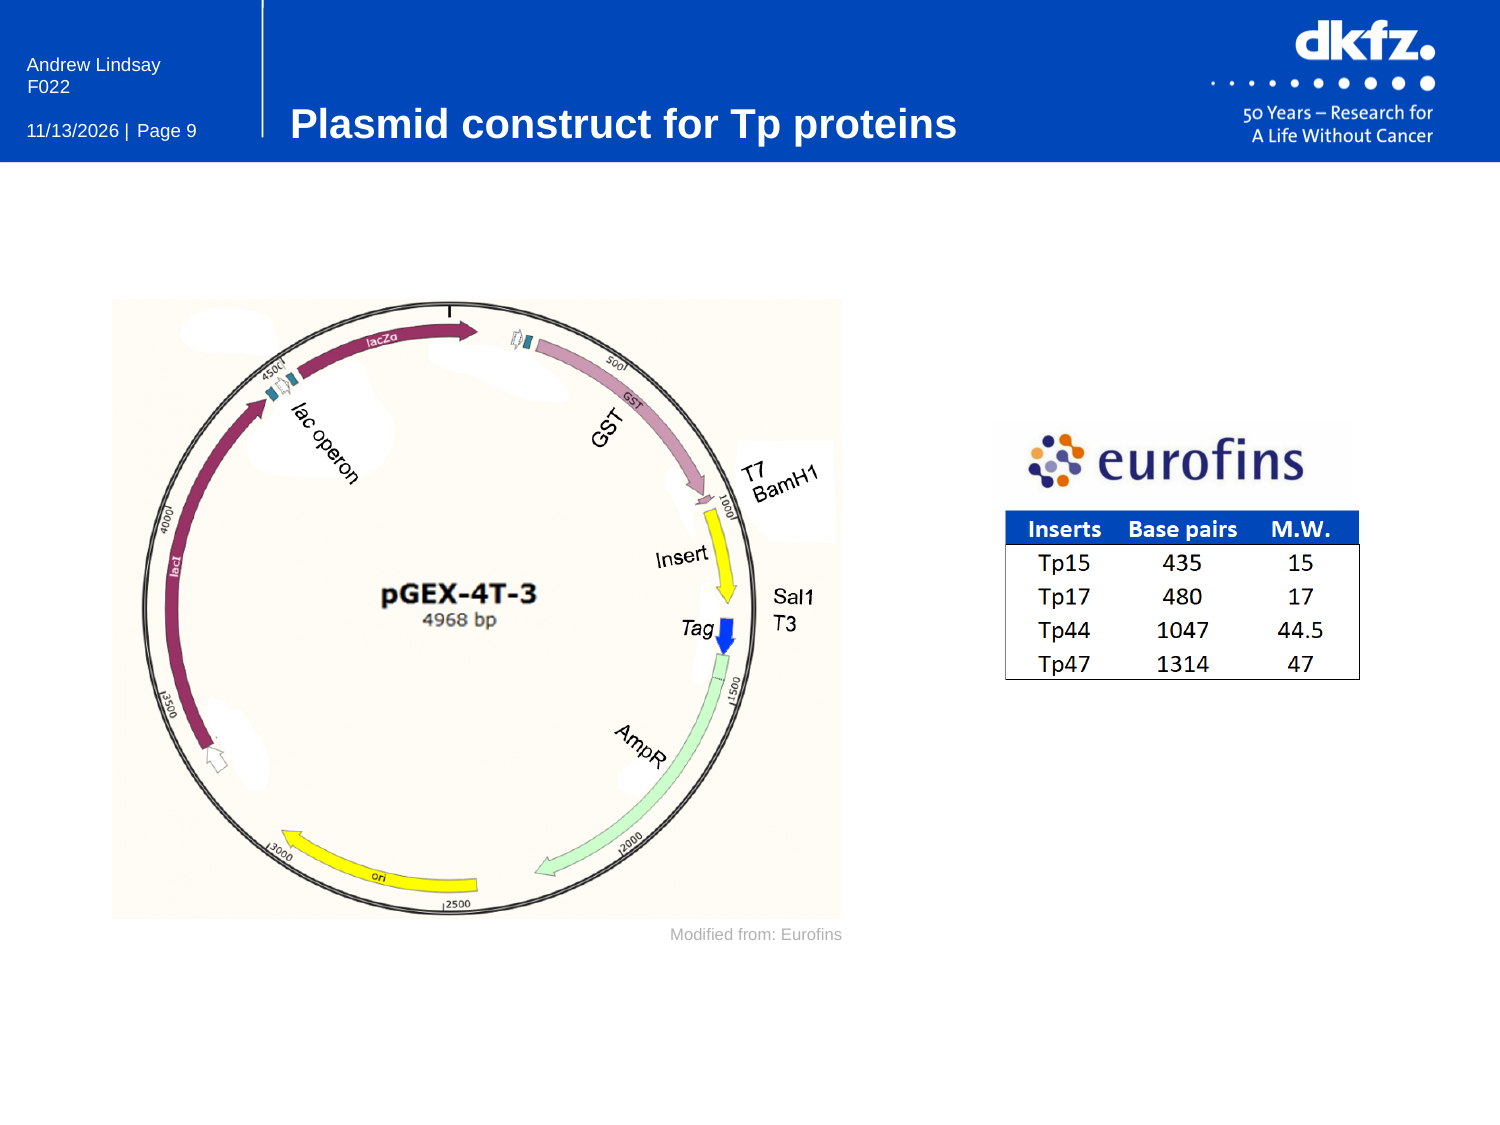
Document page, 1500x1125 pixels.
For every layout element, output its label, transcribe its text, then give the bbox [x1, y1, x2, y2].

title Plasmid construct for Tp proteins [275, 89, 1200, 155]
picture [111, 290, 841, 919]
picture [1209, 17, 1442, 145]
text_box Modified from: Eurofins [655, 927, 819, 949]
picture [992, 420, 1365, 686]
